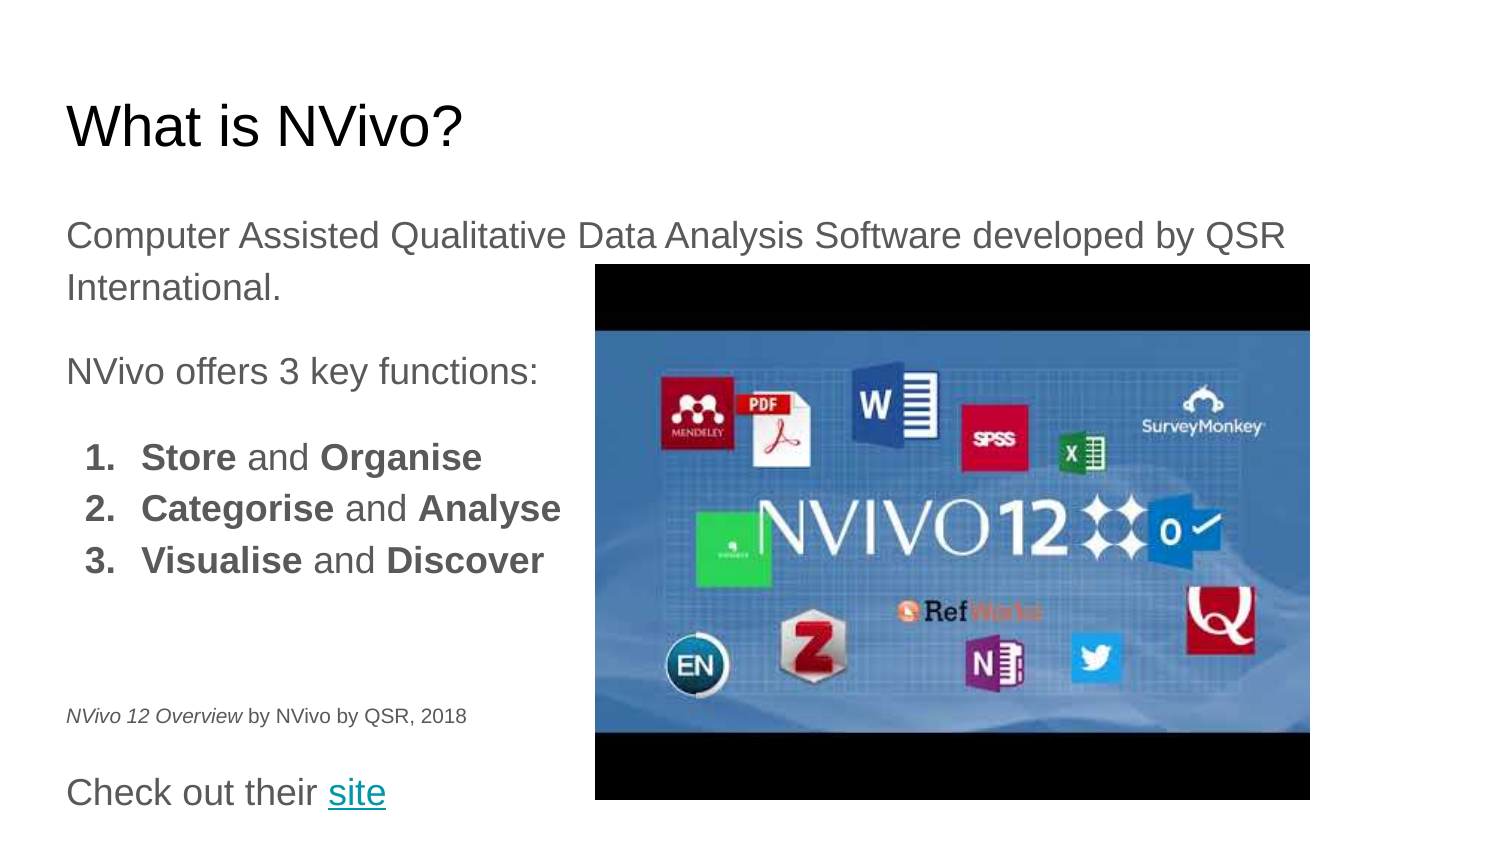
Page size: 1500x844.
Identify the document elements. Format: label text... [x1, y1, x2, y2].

picture [594, 263, 1310, 801]
list Computer Assisted Qualitative Data Analysis Software developed by QSR International. NVivo offers 3 key functions: Store and Organise Categorise and Analyse Visualise and Discover NVivo 12 Overview by NVivo by QSR, 2018 Check out their site [51, 189, 1449, 750]
title What is NVivo? [51, 72, 1449, 167]
